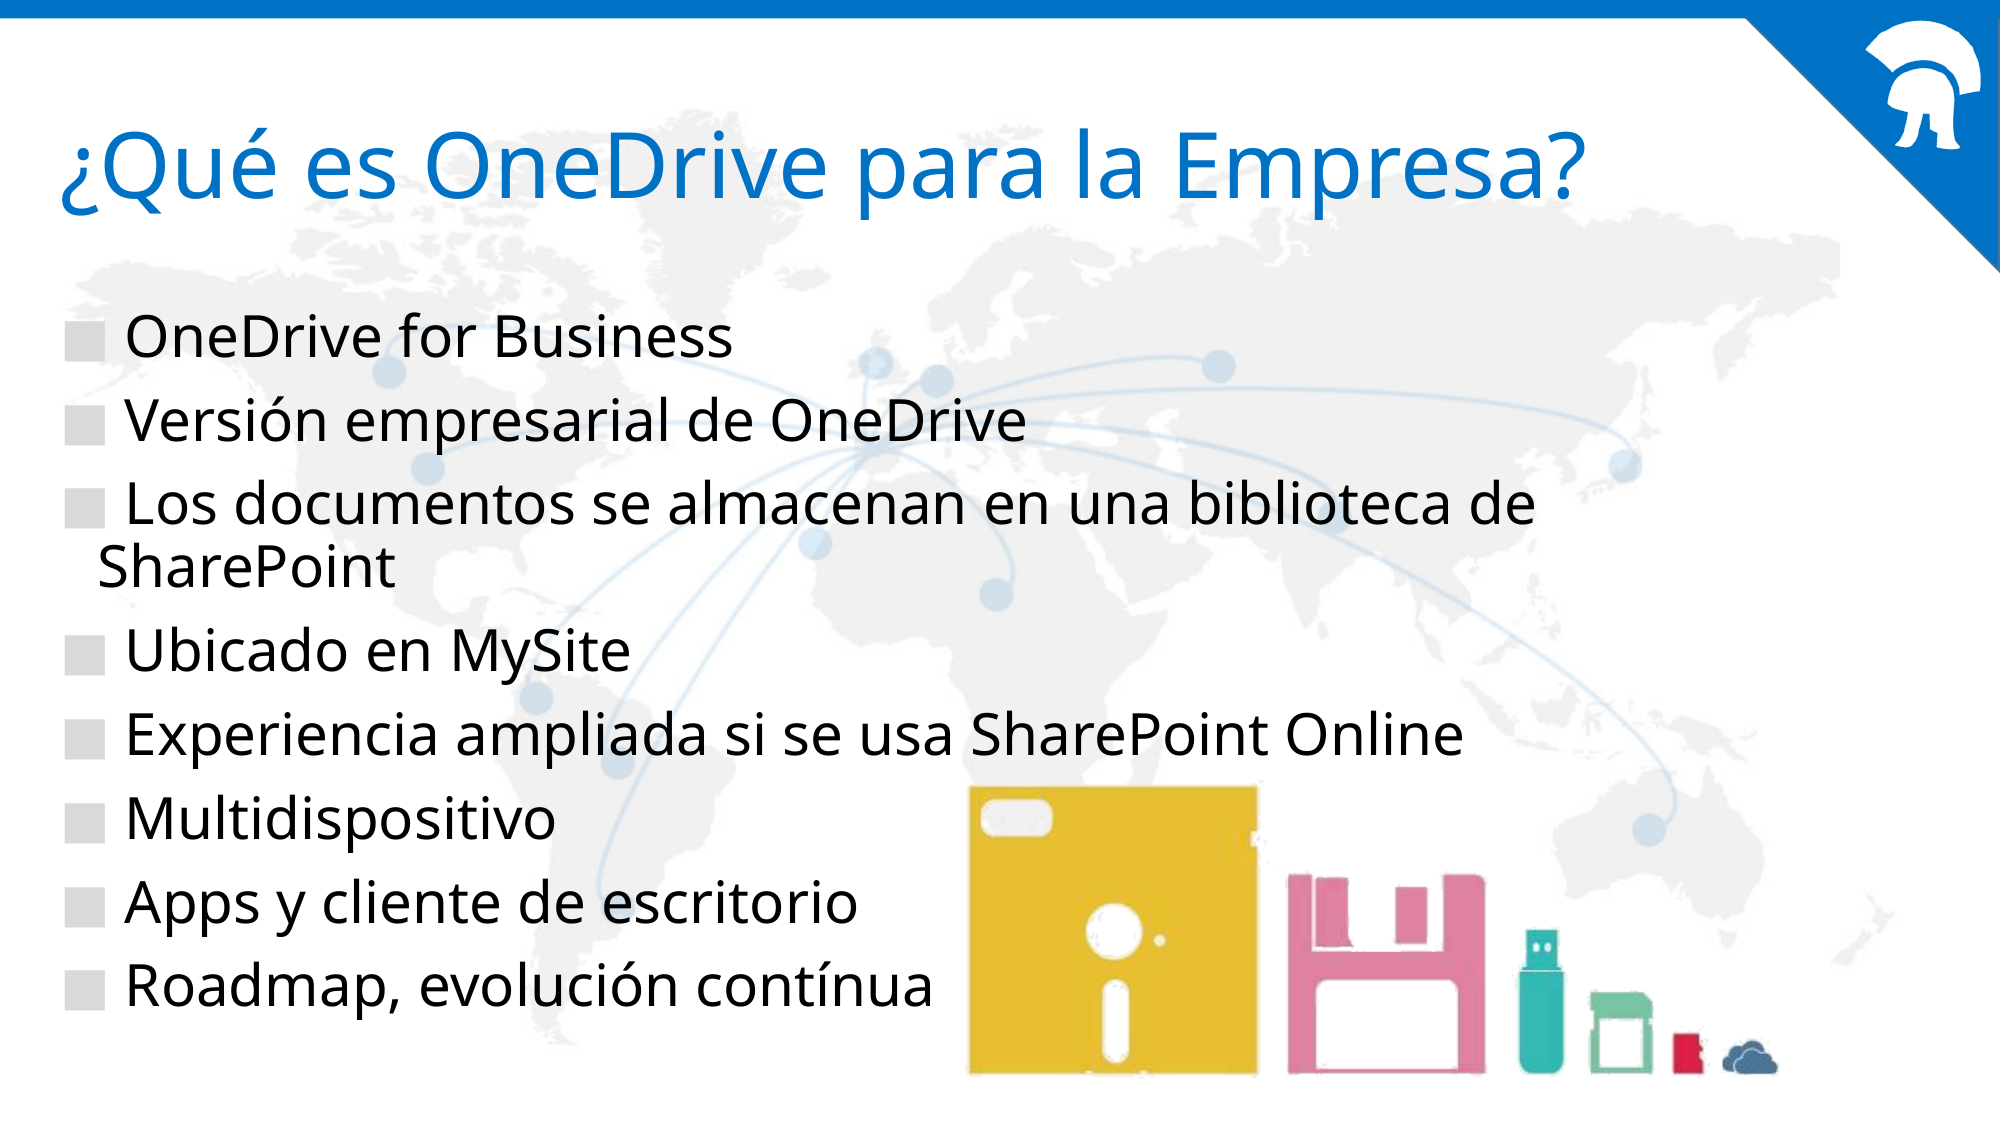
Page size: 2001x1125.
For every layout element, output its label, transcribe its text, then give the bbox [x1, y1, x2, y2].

list OneDrive for Business Versión empresarial de OneDrive Los documentos se almacenan en una biblioteca de SharePoint Ubicado en MySite Experiencia ampliada si se usa SharePoint Online Multidispositivo Apps y cliente de escritorio Roadmap, evolución contínua [45, 299, 1863, 1014]
picture [0, 0, 2001, 1125]
title ¿Qué es OneDrive para la Empresa? [45, 59, 1863, 278]
